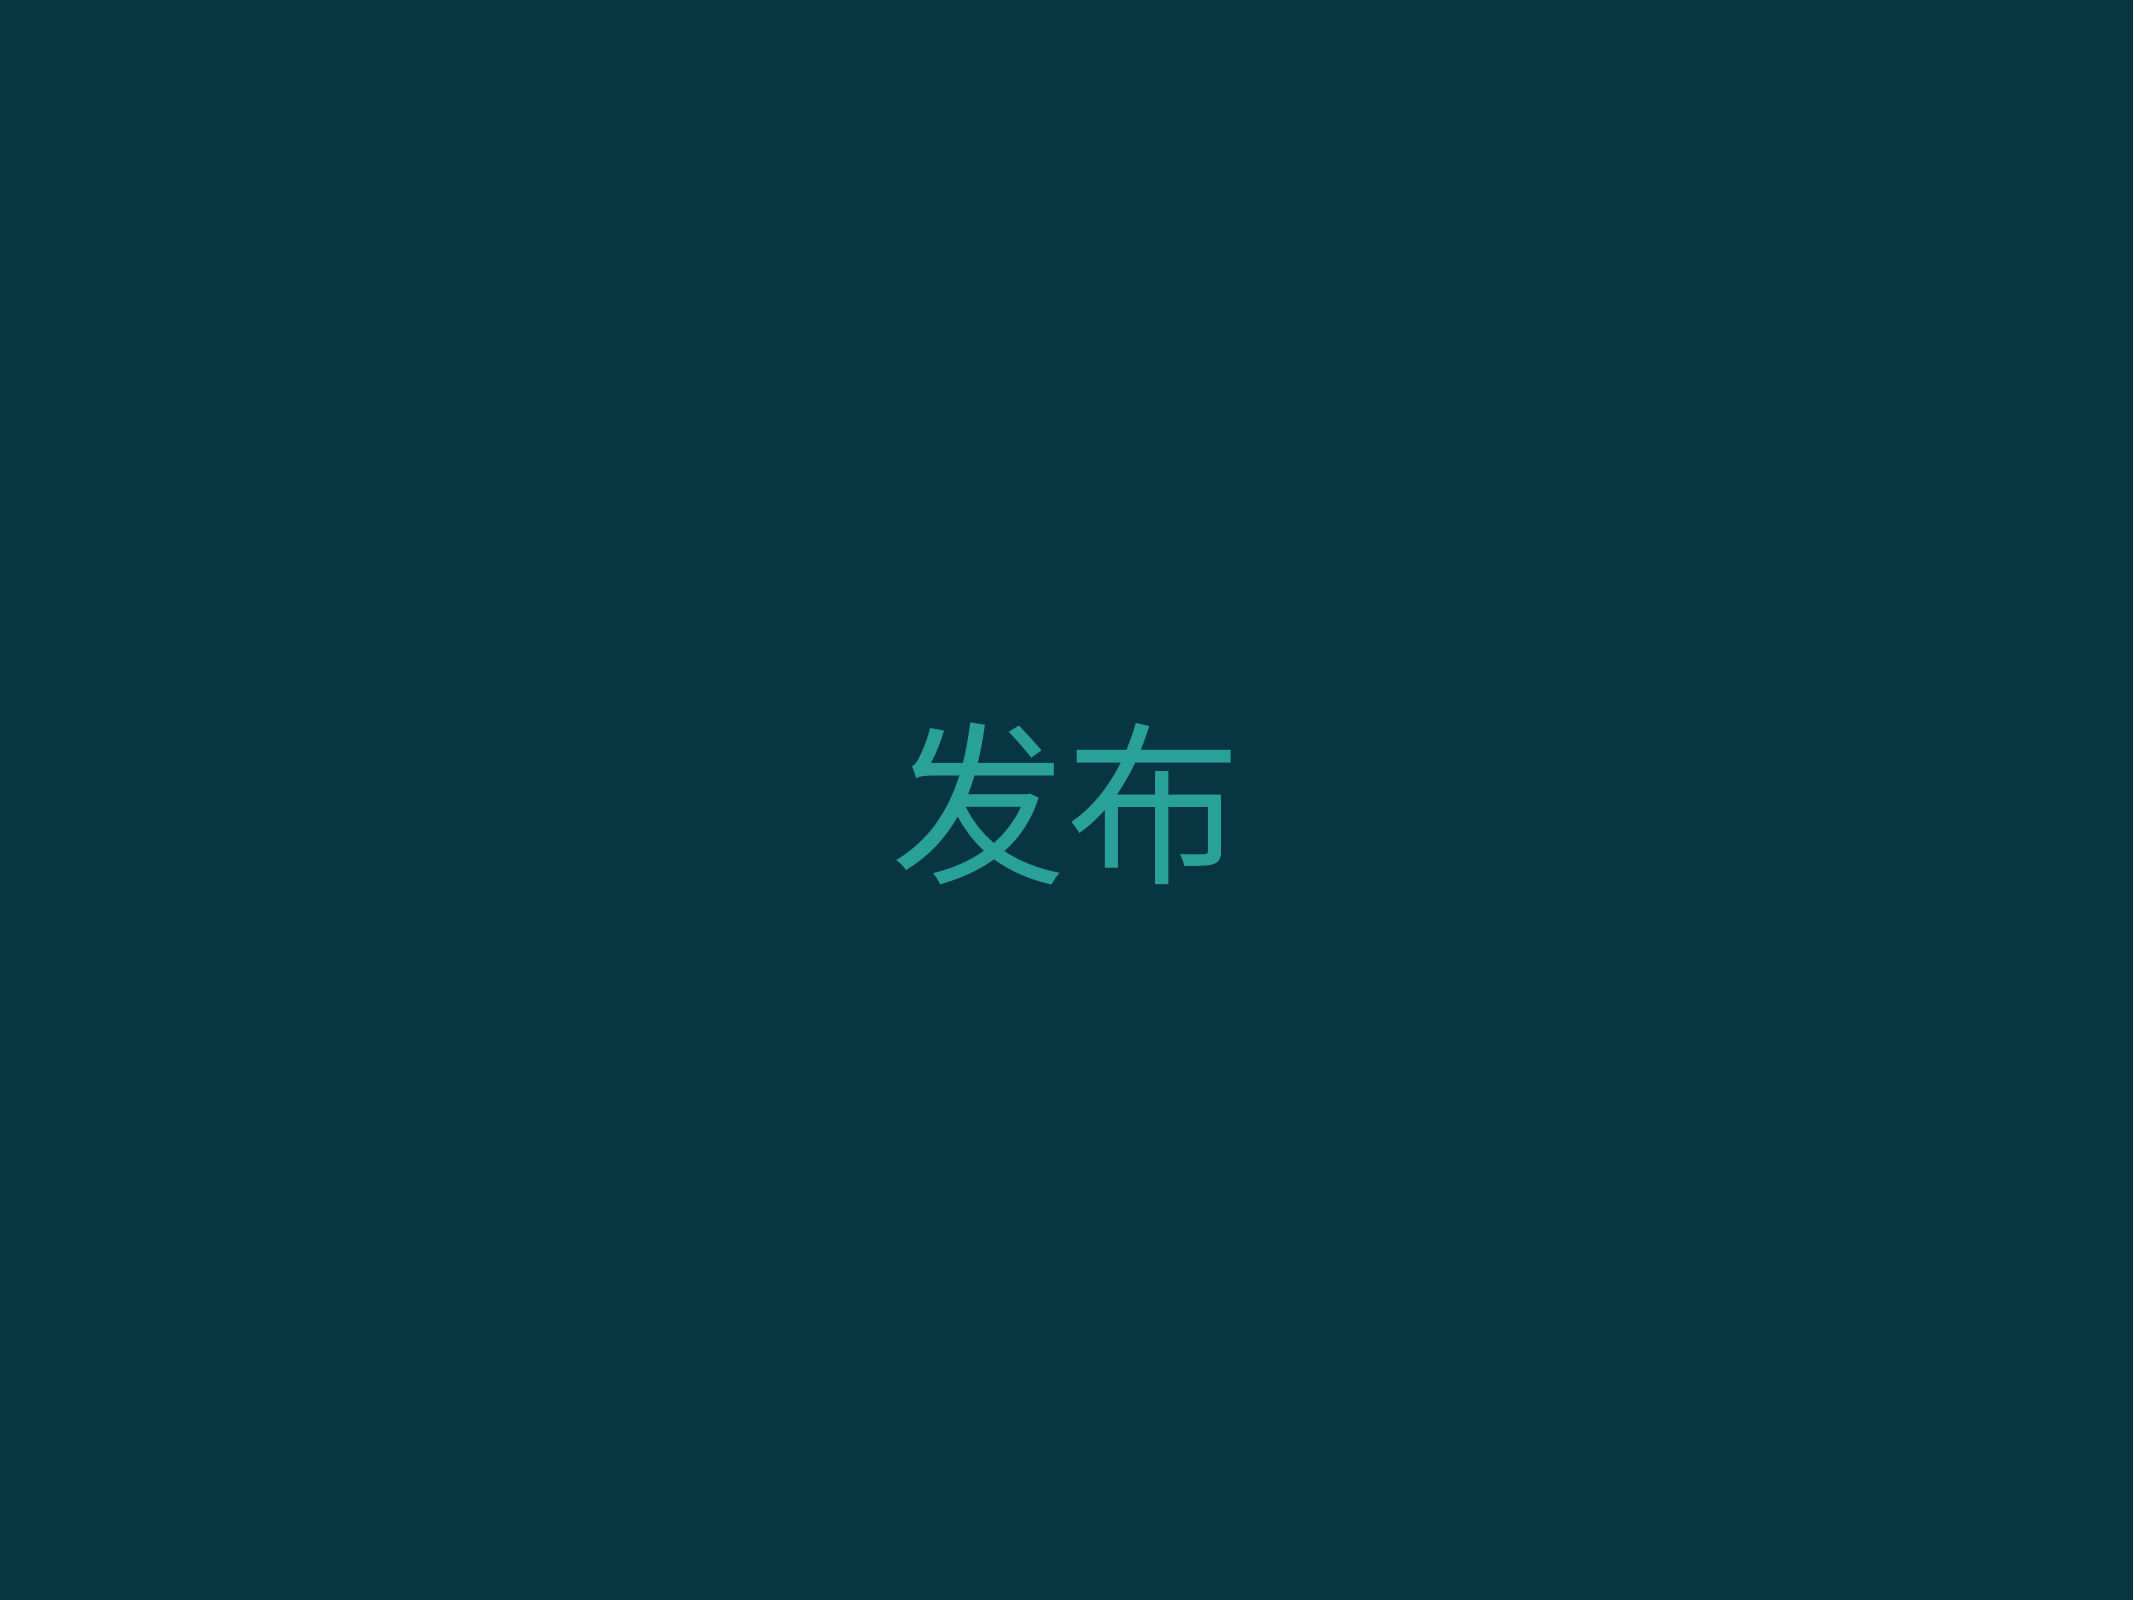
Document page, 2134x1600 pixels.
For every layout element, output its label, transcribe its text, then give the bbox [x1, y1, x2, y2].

title 发布 [207, 486, 1926, 1113]
